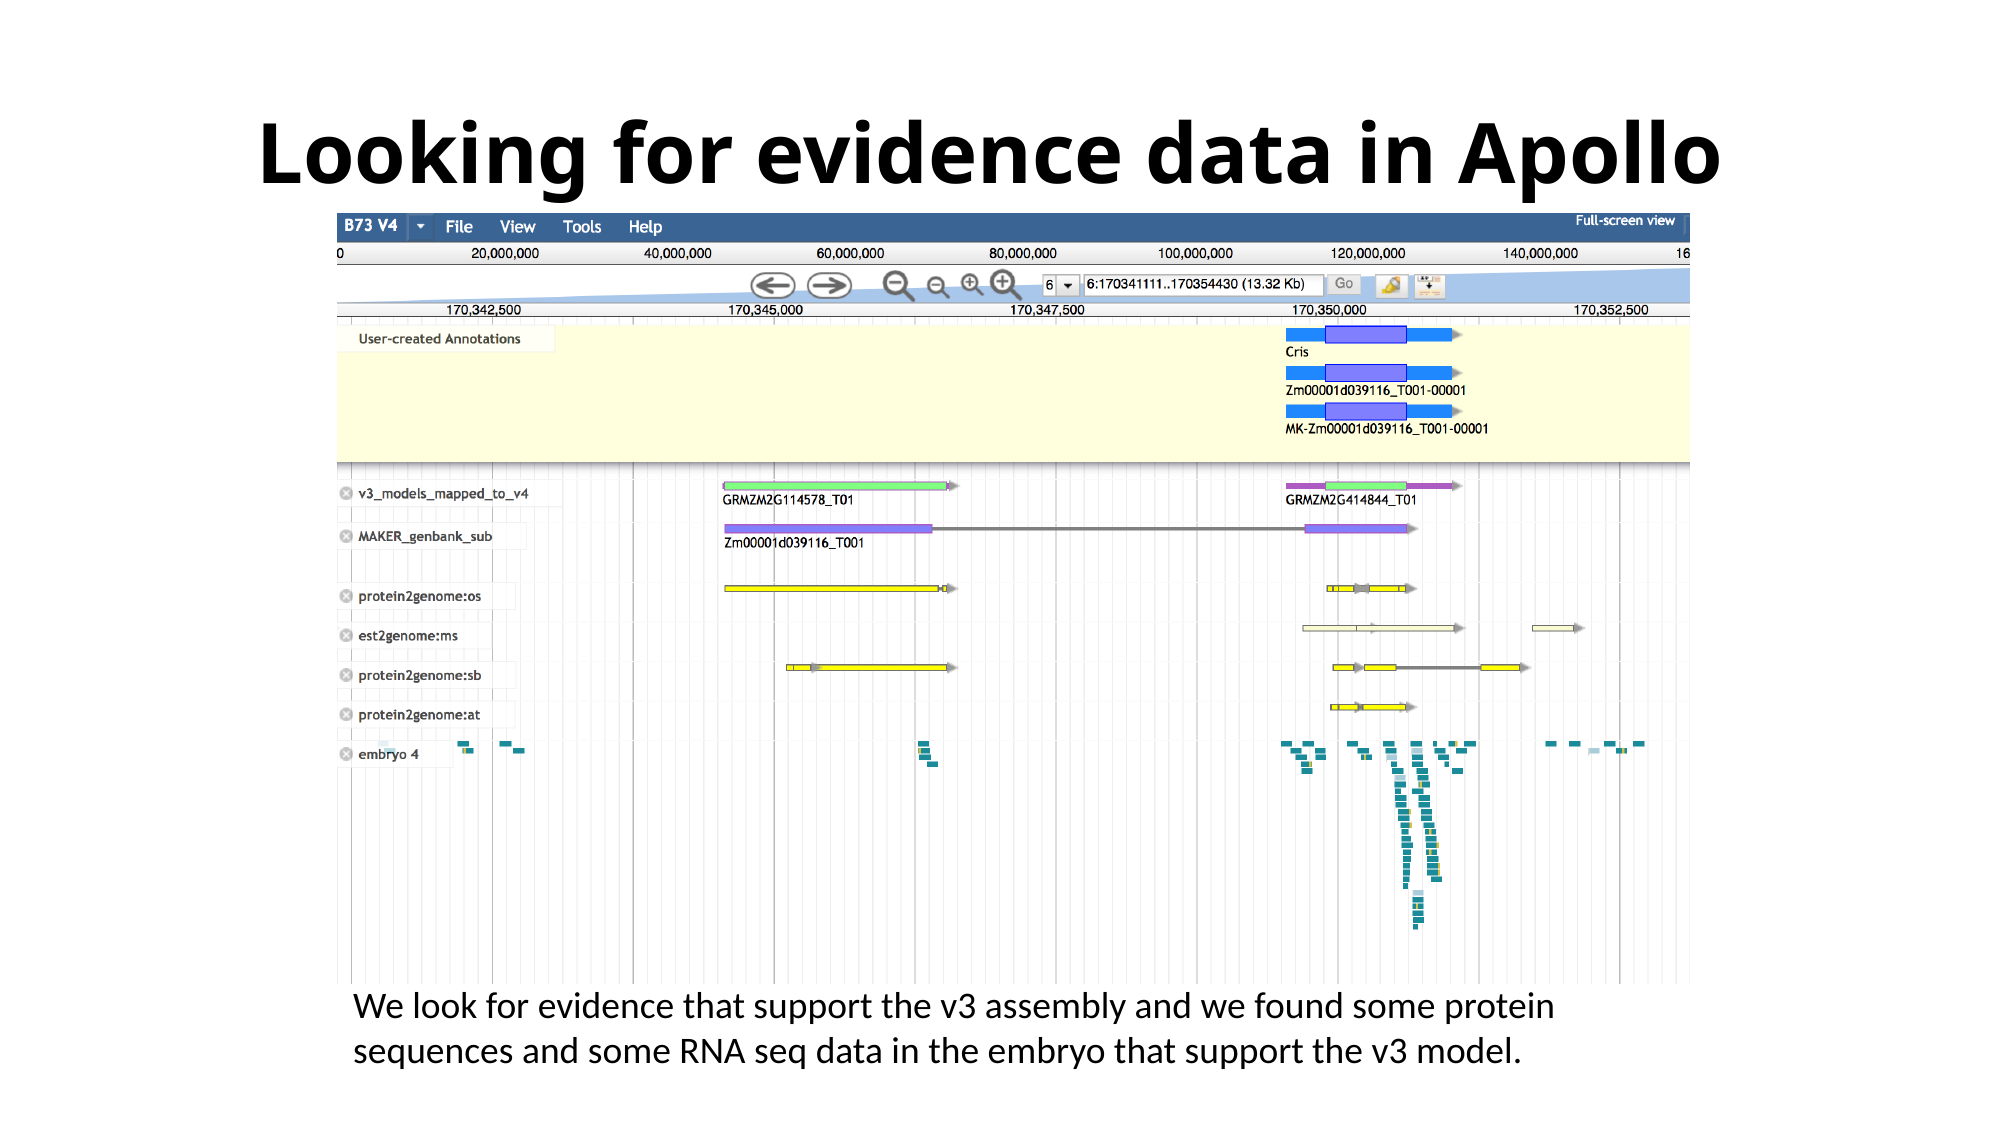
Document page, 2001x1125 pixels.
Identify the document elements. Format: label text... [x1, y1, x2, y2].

text_box We look for evidence that support the v3 assembly and we found some protein sequences and some RNA seq data in the embryo that support the v3 model. [338, 984, 1678, 1079]
text_box Looking for evidence data in Apollo [116, 0, 1842, 209]
picture [336, 213, 1690, 984]
